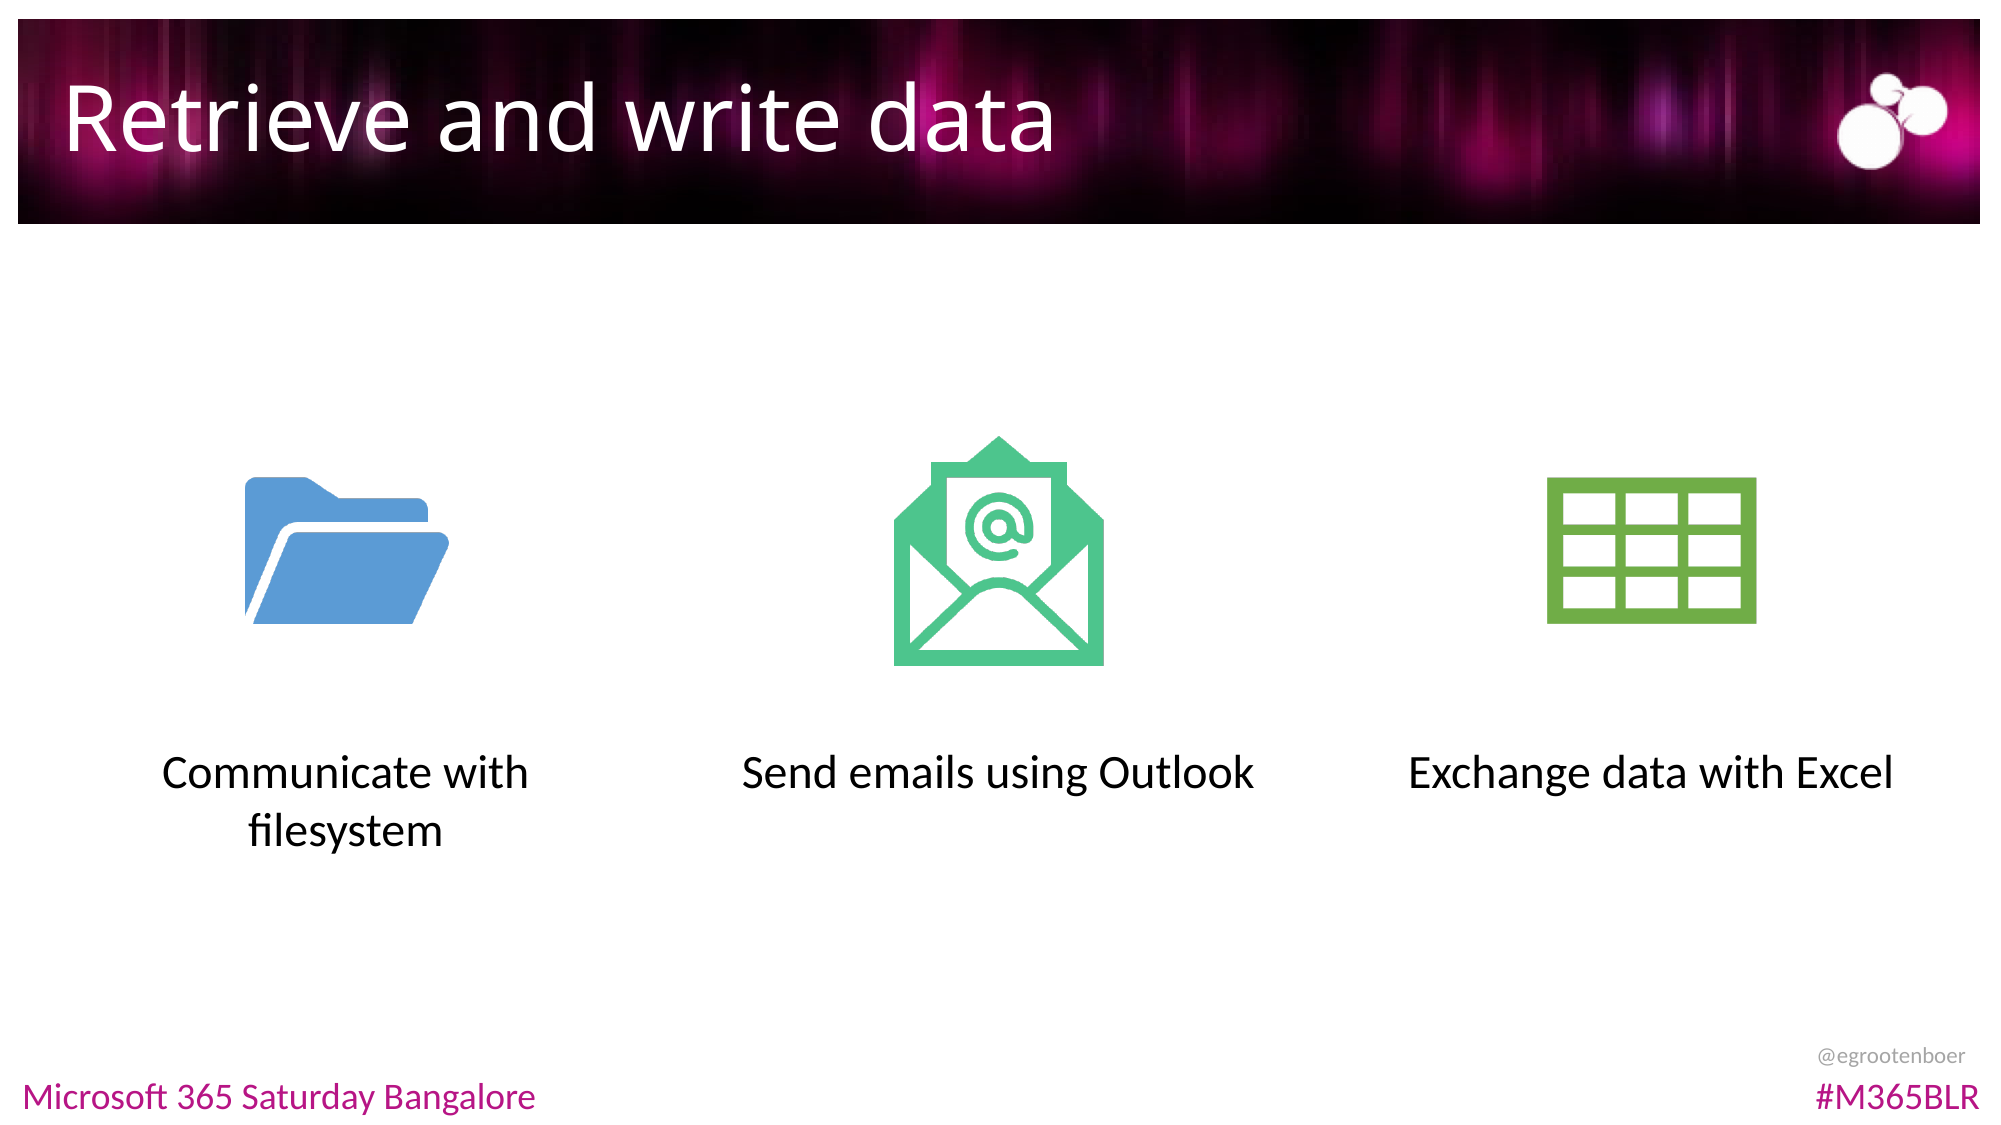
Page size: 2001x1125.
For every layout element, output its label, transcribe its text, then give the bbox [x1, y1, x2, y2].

picture [18, 19, 1980, 224]
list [18, 248, 1980, 1037]
title Retrieve and write data [46, 53, 1804, 190]
